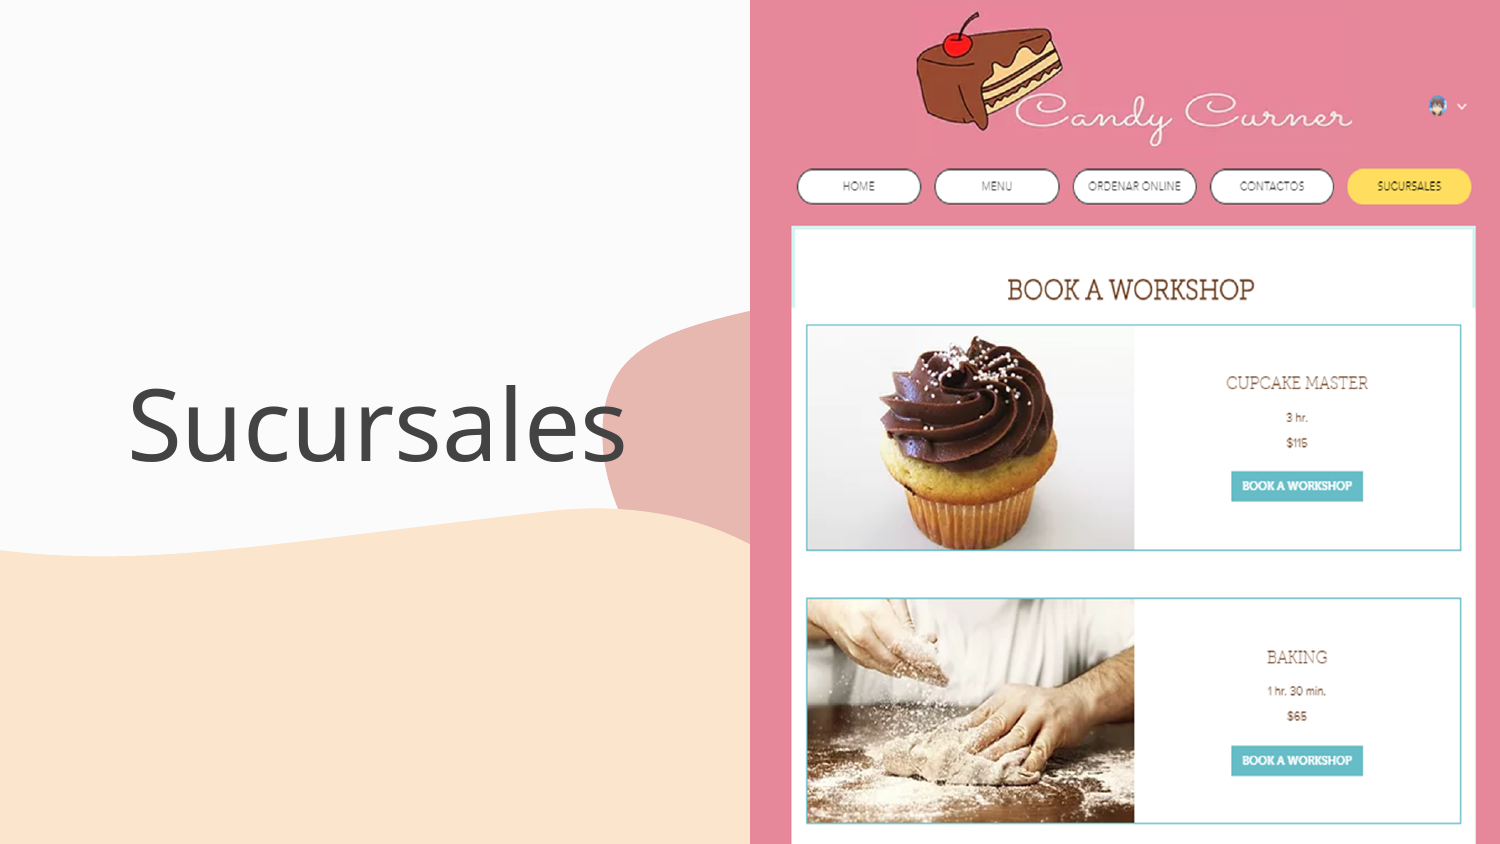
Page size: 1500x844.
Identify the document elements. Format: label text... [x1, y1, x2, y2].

title Sucursales [90, 350, 667, 494]
picture [749, 0, 1500, 844]
